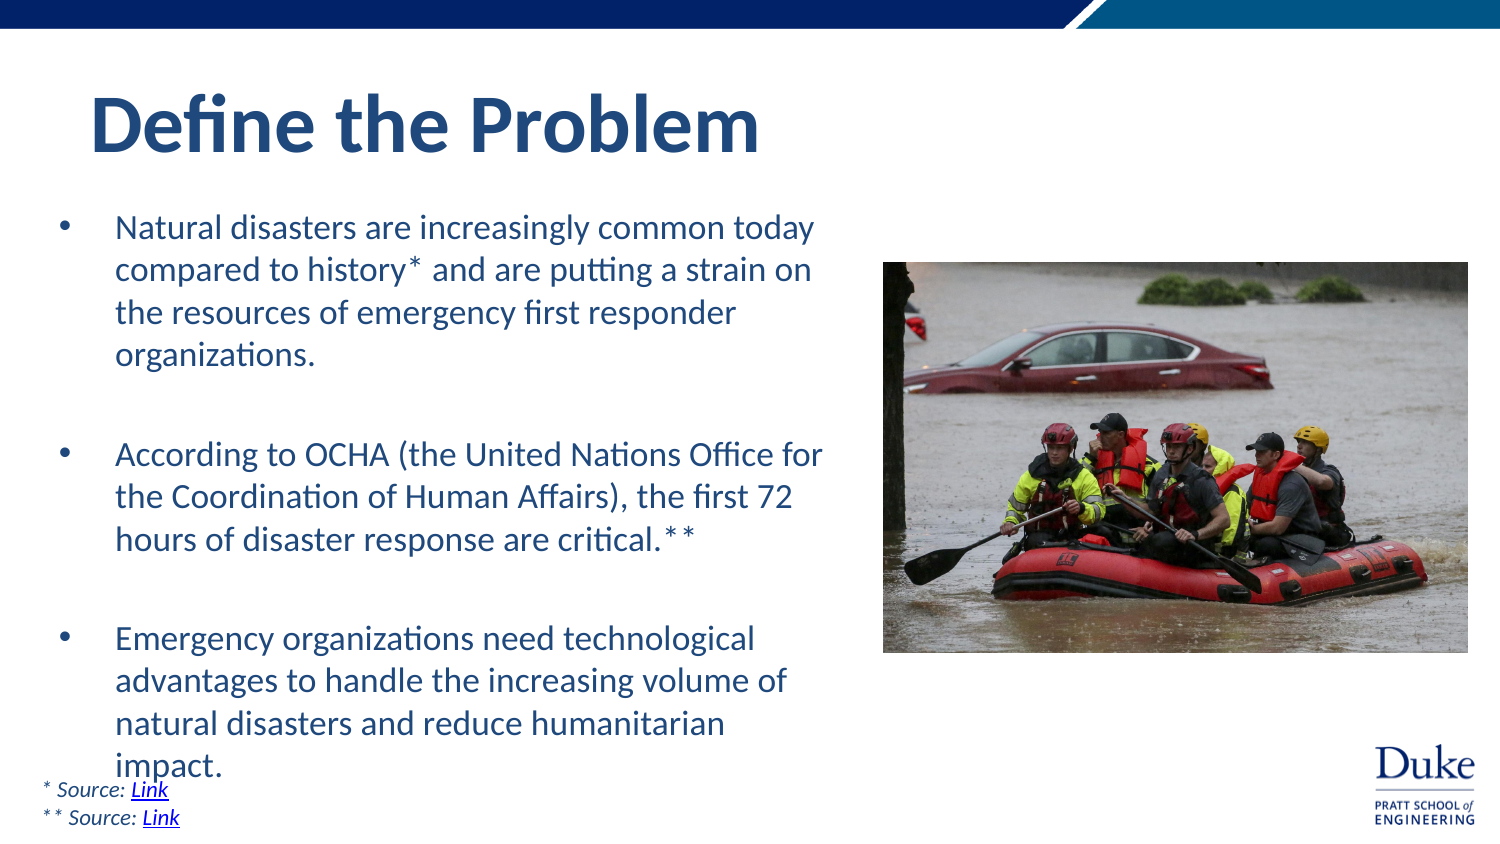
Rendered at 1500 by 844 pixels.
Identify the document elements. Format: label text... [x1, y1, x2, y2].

list Natural disasters are increasingly common today compared to history* and are putting a strain on the resources of emergency first responder organizations. According to OCHA (the United Nations Office for the Coordination of Human Affairs), the first 72 hours of disaster response are critical.** Emergency organizations need technological advantages to handle the increasing volume of natural disasters and reduce humanitarian impact. [43, 196, 855, 719]
picture [0, 0, 1500, 844]
text_box * Source: Link ** Source: Link [25, 767, 1025, 844]
title Define the Problem [75, 63, 1425, 175]
